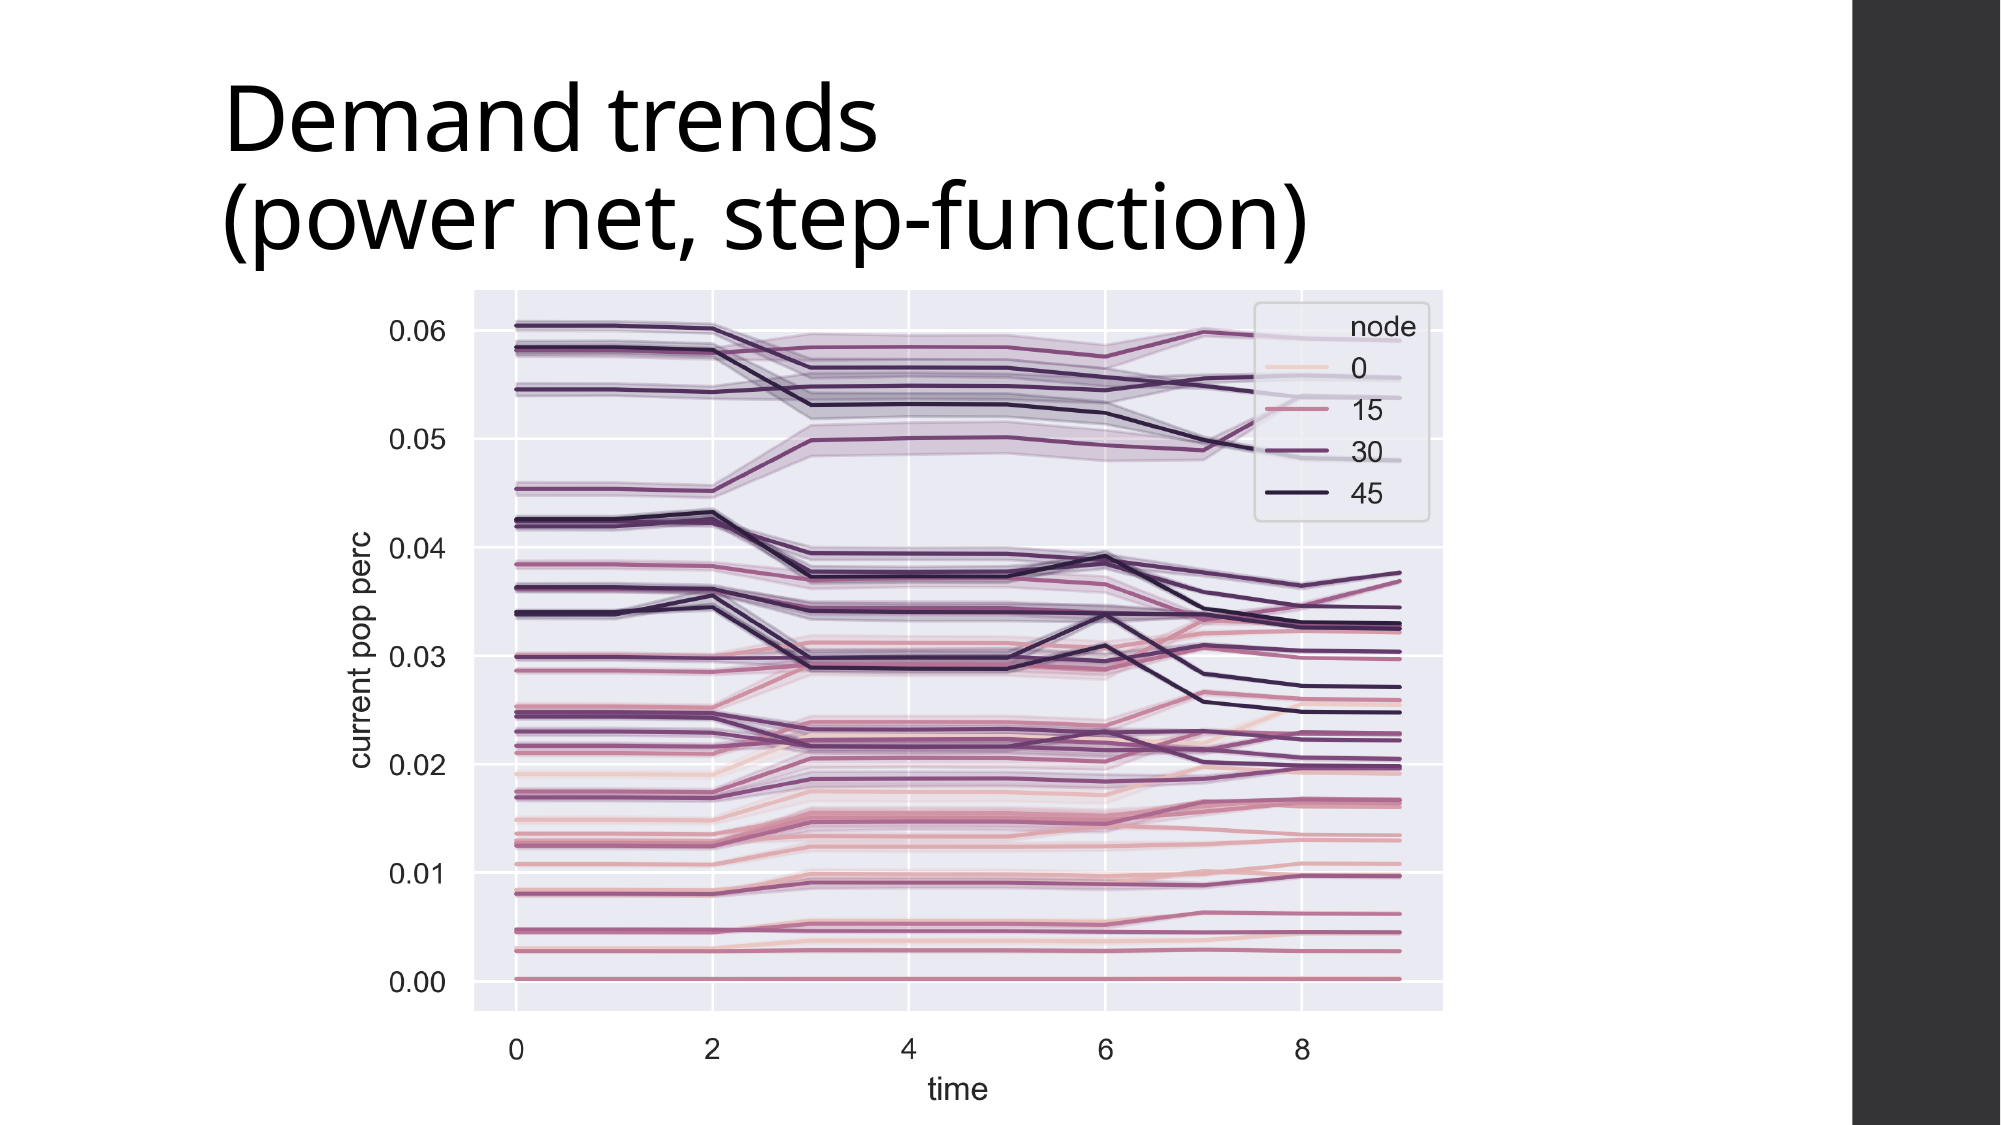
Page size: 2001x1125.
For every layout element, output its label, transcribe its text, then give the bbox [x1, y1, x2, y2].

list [326, 268, 1463, 1125]
title Demand trends (power net, step-function) [206, 60, 1797, 278]
